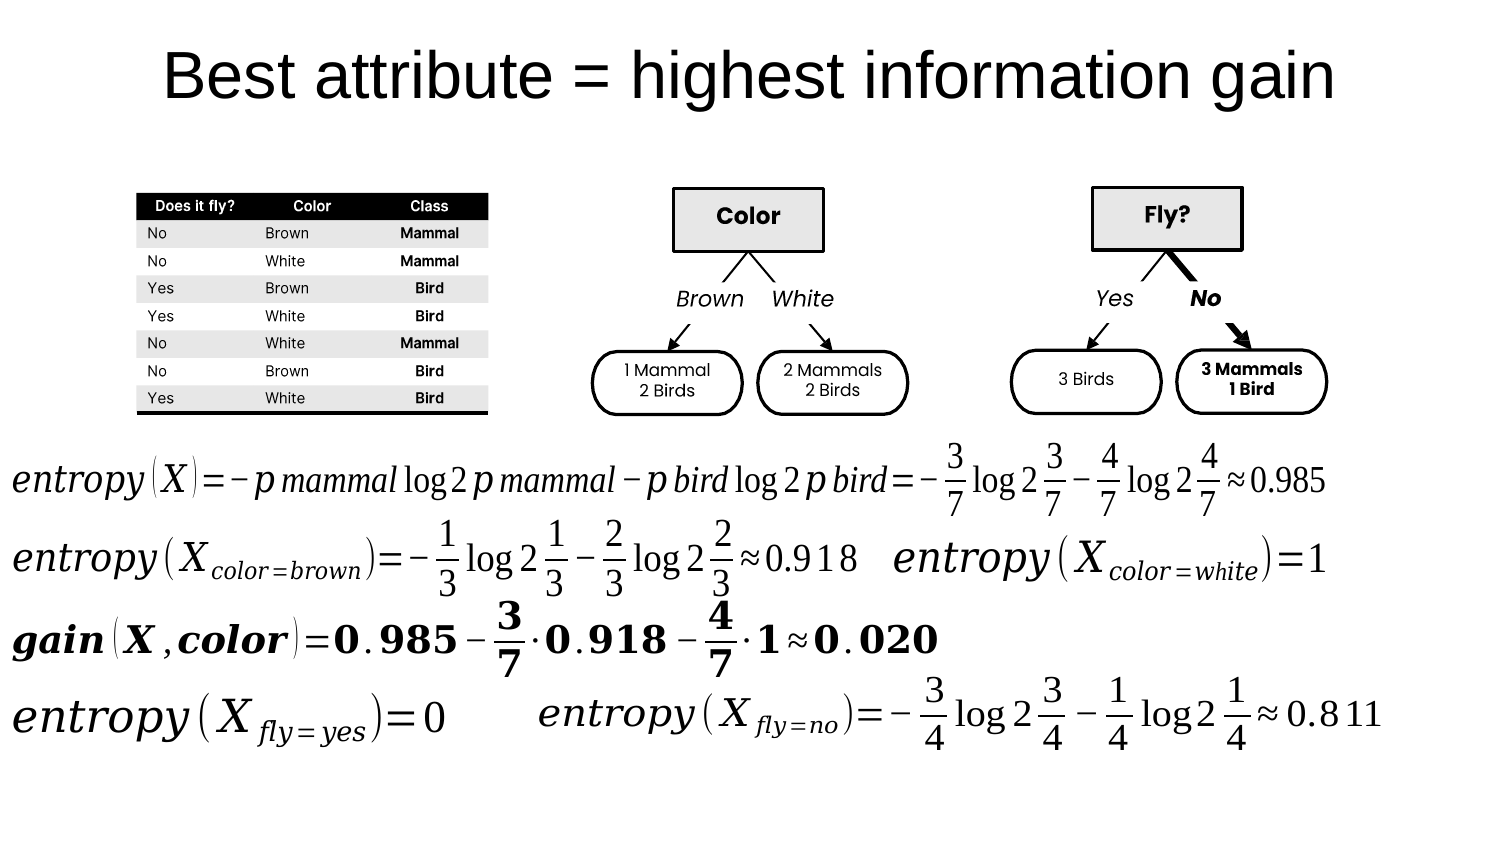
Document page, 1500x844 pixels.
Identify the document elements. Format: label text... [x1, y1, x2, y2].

text_box [1229, 375, 1282, 406]
text_box [1086, 323, 1110, 350]
table_cell [370, 248, 488, 275]
table_header [253, 191, 370, 222]
text_box [639, 377, 703, 407]
text_box [771, 281, 847, 321]
text_box [667, 324, 691, 351]
text_box Best attribute = highest information gain [29, 16, 1472, 133]
table_cell [137, 275, 253, 303]
text_box [147, 305, 183, 327]
table_cell [137, 385, 253, 411]
table_cell [137, 222, 253, 248]
table_cell [253, 275, 370, 303]
text_box [676, 281, 758, 321]
text_box [265, 222, 318, 244]
text_box [592, 351, 743, 415]
text_box [1224, 323, 1252, 351]
table_cell [137, 358, 253, 385]
table_cell [370, 303, 488, 330]
text_box [155, 195, 241, 217]
text_box [673, 188, 824, 252]
table_cell [253, 385, 370, 411]
table_cell [137, 303, 253, 330]
text_box [400, 250, 469, 272]
text_box [265, 277, 318, 299]
text_box [265, 332, 313, 354]
text_box [1201, 355, 1314, 386]
text_box [147, 387, 183, 409]
text_box [757, 351, 908, 415]
text_box [1092, 187, 1243, 251]
text_box [265, 360, 318, 382]
text_box [410, 195, 456, 217]
text_box [1164, 248, 1197, 281]
text_box [415, 360, 451, 382]
text_box [722, 250, 748, 281]
text_box [624, 356, 721, 387]
text_box [415, 305, 451, 327]
text_box [147, 332, 177, 354]
table_cell [253, 248, 370, 275]
text_box [1058, 365, 1122, 396]
text_box [415, 387, 451, 409]
text_box [293, 195, 339, 217]
table_cell [370, 275, 488, 303]
table_header [137, 191, 253, 222]
table_cell [137, 248, 253, 275]
table_cell [253, 330, 370, 358]
text_box [265, 250, 313, 272]
table_cell [370, 358, 488, 385]
text_box [1141, 249, 1167, 280]
text_box [265, 305, 313, 327]
text_box [1080, 281, 1152, 323]
text_box [805, 376, 868, 407]
text_box [783, 356, 893, 387]
table_header [370, 191, 488, 222]
table_cell [253, 222, 370, 248]
table_cell [370, 385, 488, 411]
text_box [147, 277, 183, 299]
text_box [265, 387, 313, 409]
text_box [1175, 281, 1237, 323]
text_box [756, 282, 850, 324]
text_box [1011, 350, 1162, 414]
text_box [747, 250, 775, 281]
table_cell [253, 303, 370, 330]
table_cell [137, 330, 253, 358]
text_box [400, 222, 469, 244]
text_box [1144, 196, 1202, 237]
text_box [147, 360, 177, 382]
table_cell [253, 358, 370, 385]
text_box [1190, 280, 1237, 320]
text_box [716, 197, 793, 239]
text_box [808, 324, 833, 352]
text_box [1176, 350, 1327, 414]
text_box [415, 277, 451, 299]
table_cell [370, 330, 488, 358]
text_box [147, 222, 177, 244]
text_box [661, 282, 756, 324]
text_box [400, 332, 469, 354]
text_box [147, 250, 177, 272]
table_cell [370, 222, 488, 248]
text_box [1095, 280, 1147, 320]
